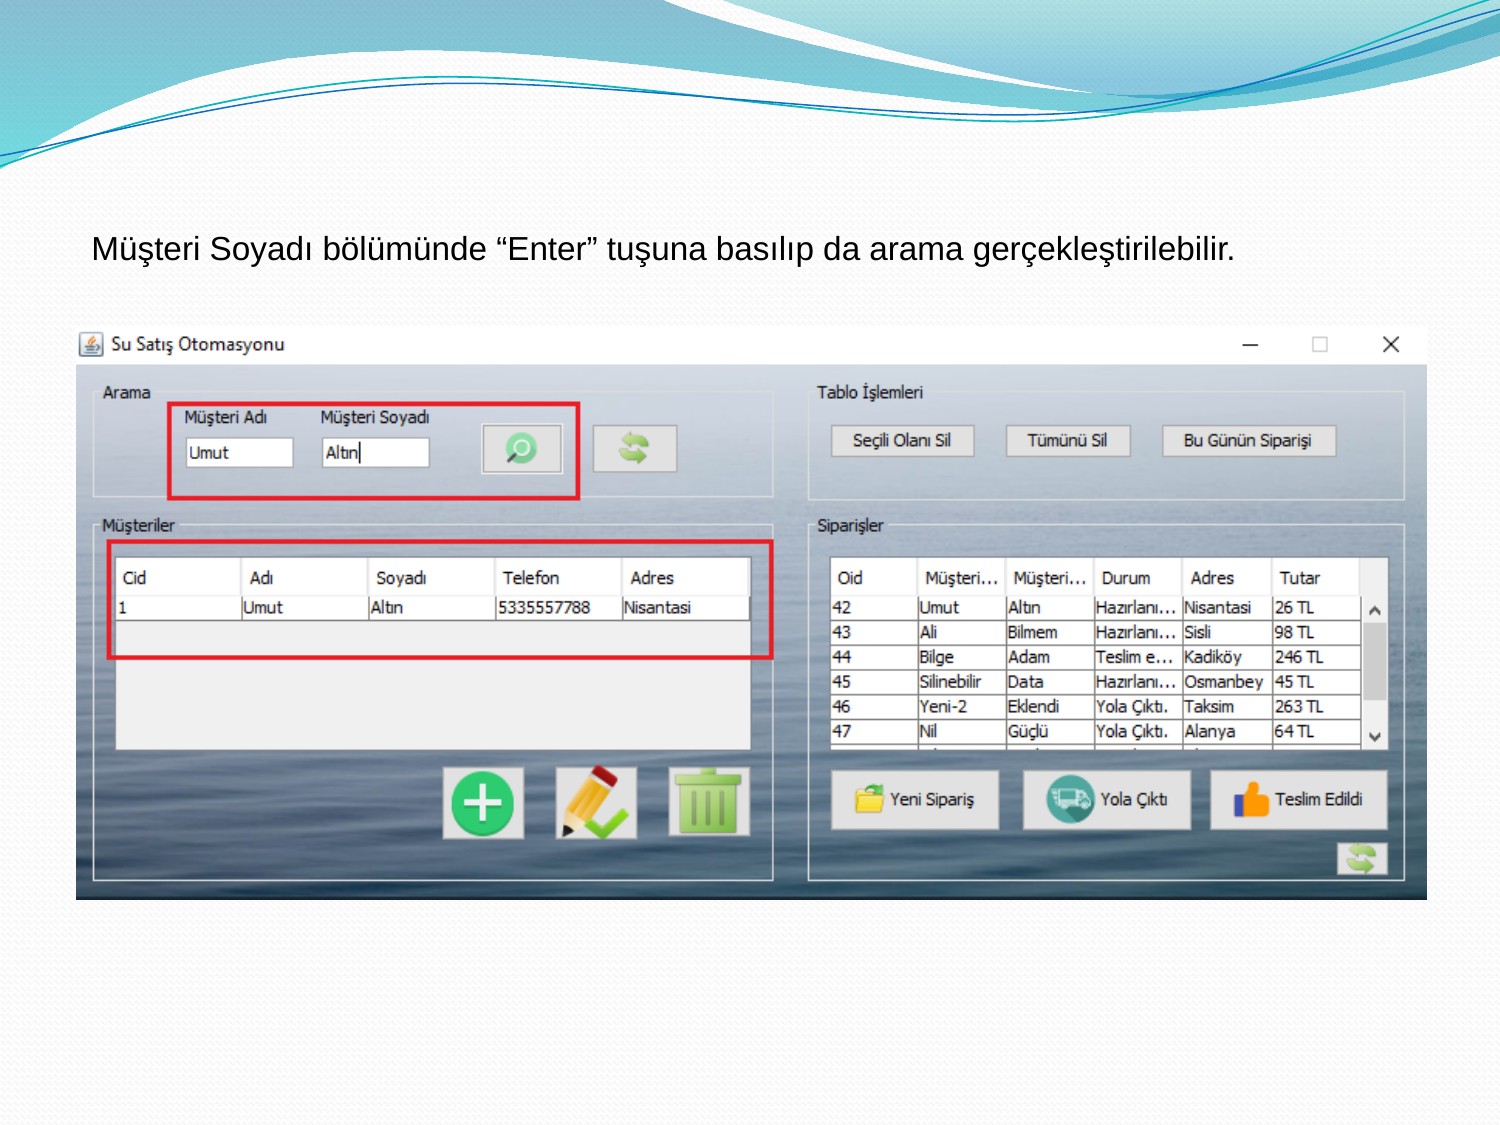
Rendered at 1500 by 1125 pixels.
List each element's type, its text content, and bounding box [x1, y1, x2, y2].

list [76, 326, 1427, 901]
text_box Müşteri Soyadı bölümünde “Enter” tuşuna basılıp da arama gerçekleştirilebilir. [76, 219, 1353, 275]
